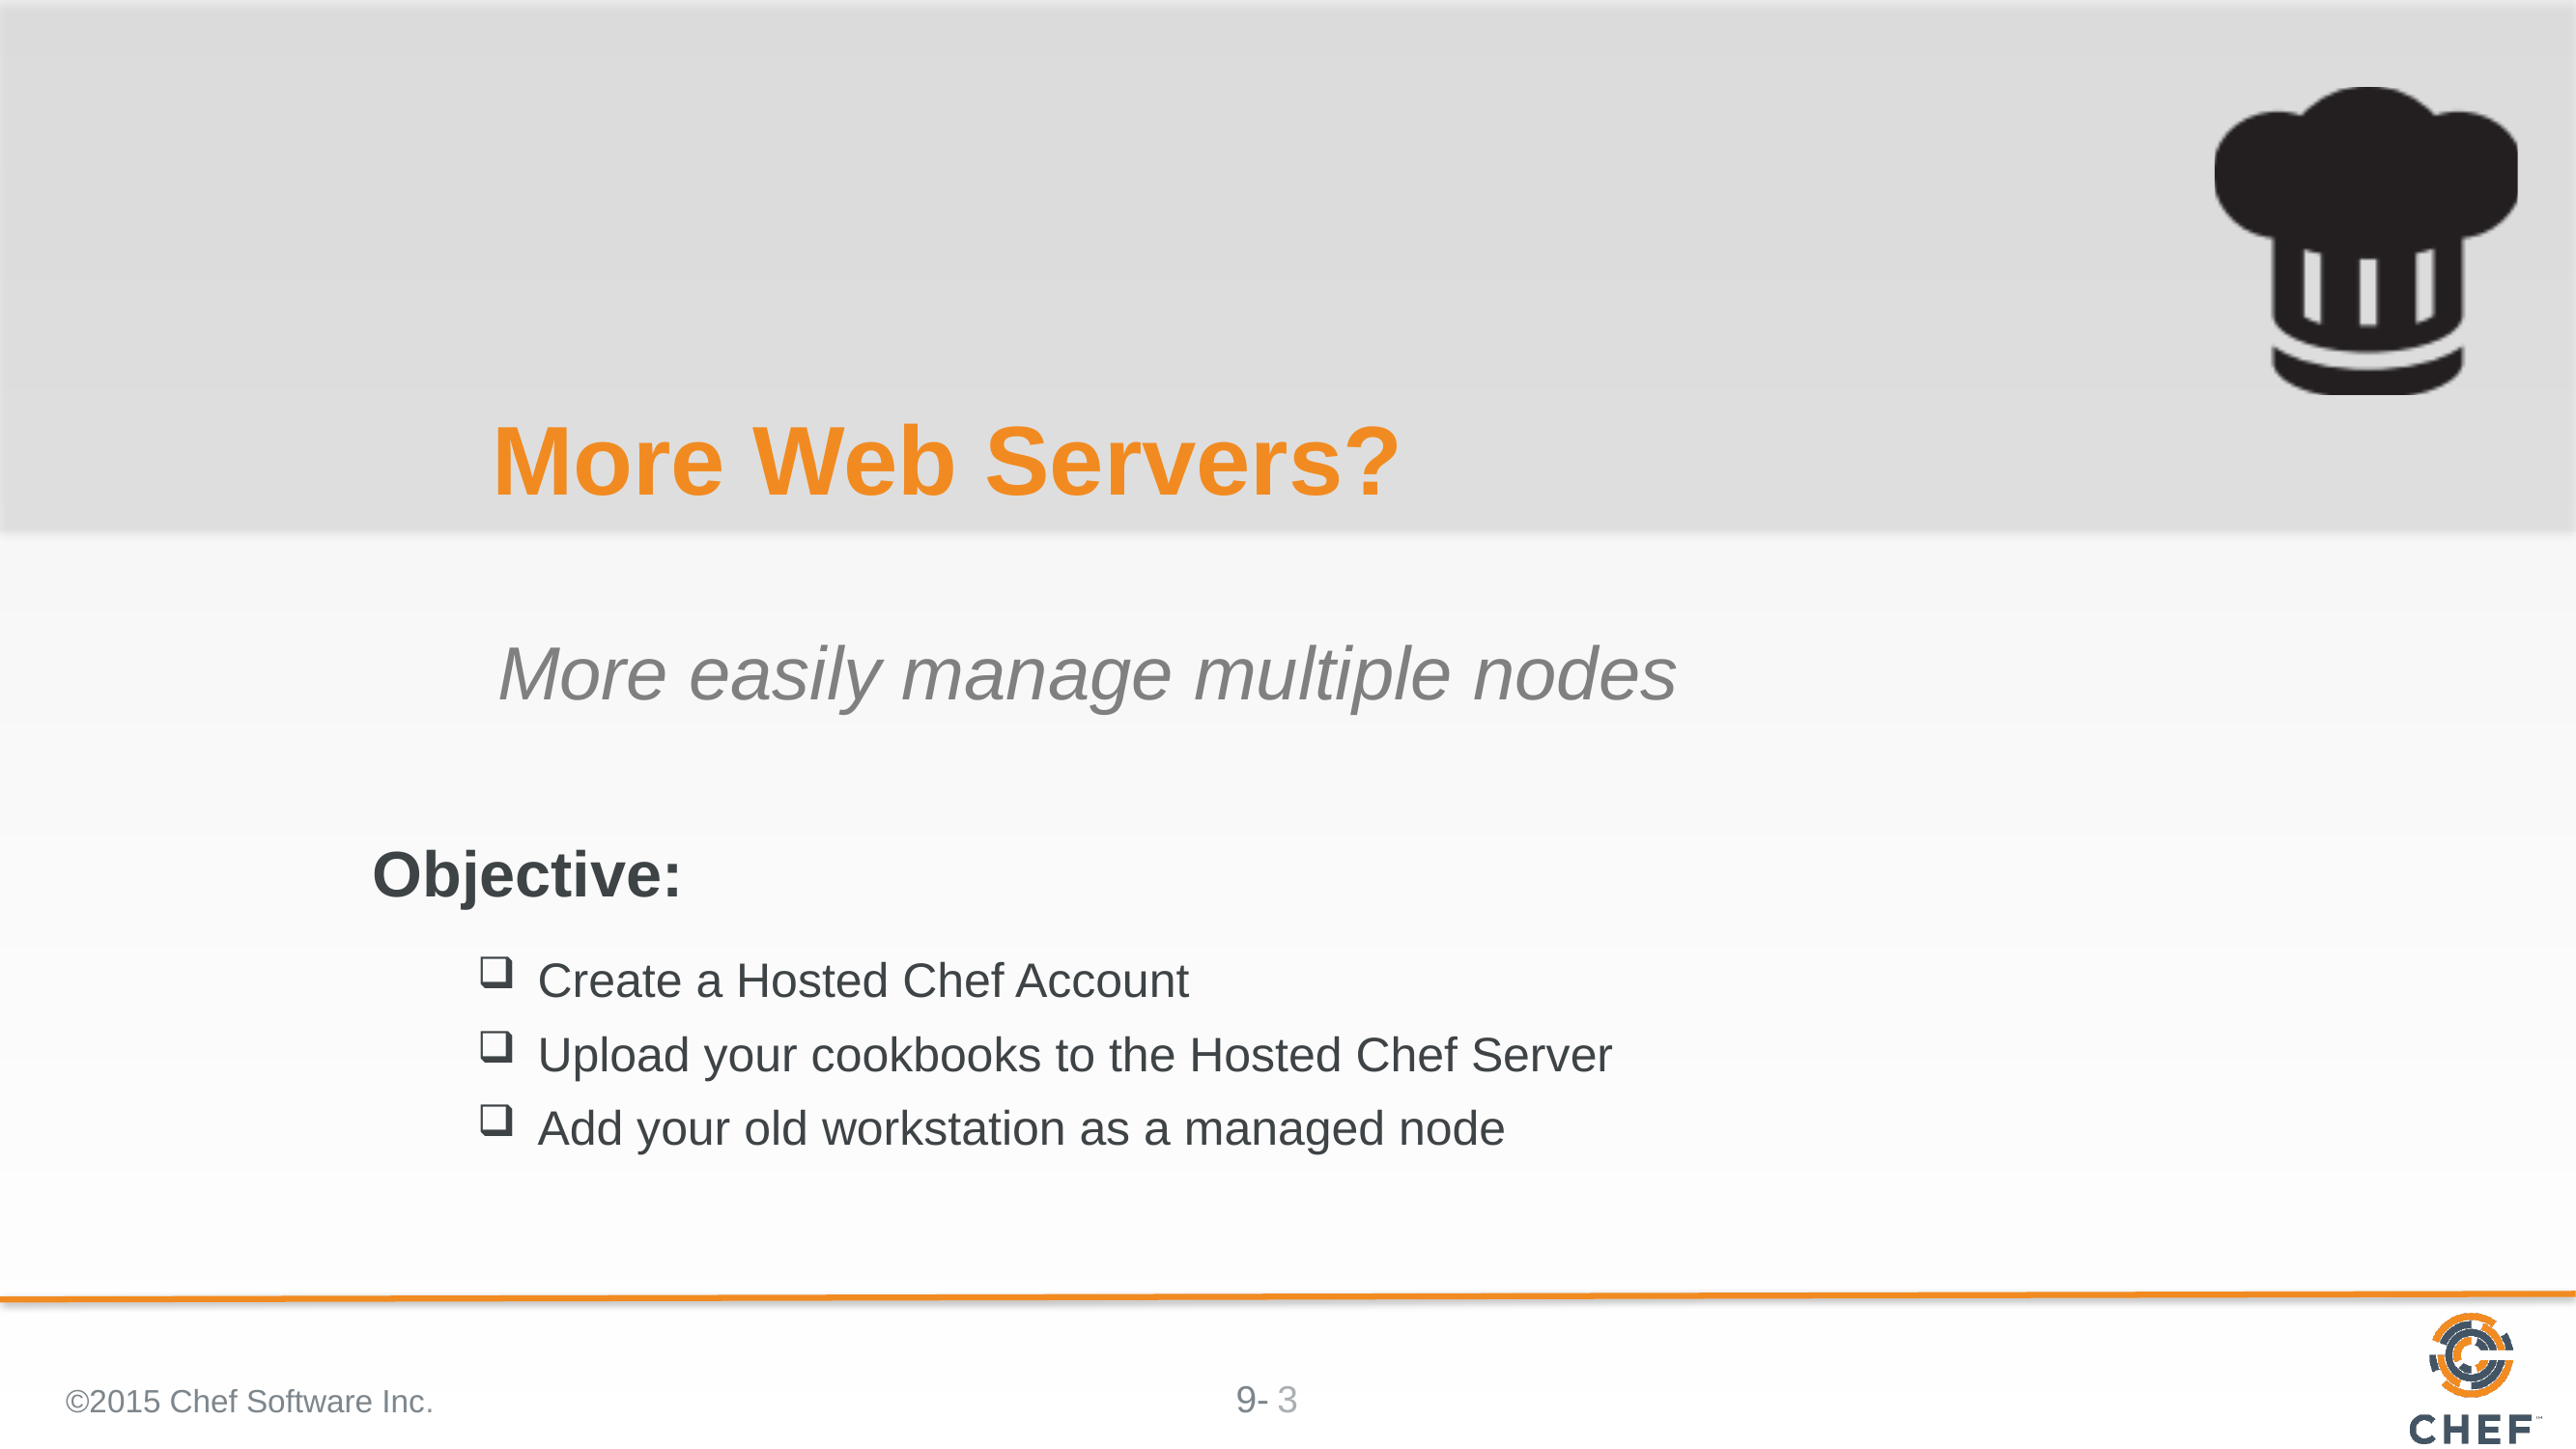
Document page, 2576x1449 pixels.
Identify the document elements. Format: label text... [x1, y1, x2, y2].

title More Web Servers? [477, 395, 2217, 531]
list Create a Hosted Chef Account Upload your cookbooks to the Hosted Chef Server Add your old workstation as a managed node [477, 949, 2271, 1243]
slide_number 3 [998, 1359, 1578, 1437]
picture [2399, 1297, 2550, 1449]
footer ©2015 Chef Software Inc. [51, 1359, 952, 1440]
list More easily manage multiple nodes [478, 549, 2272, 791]
